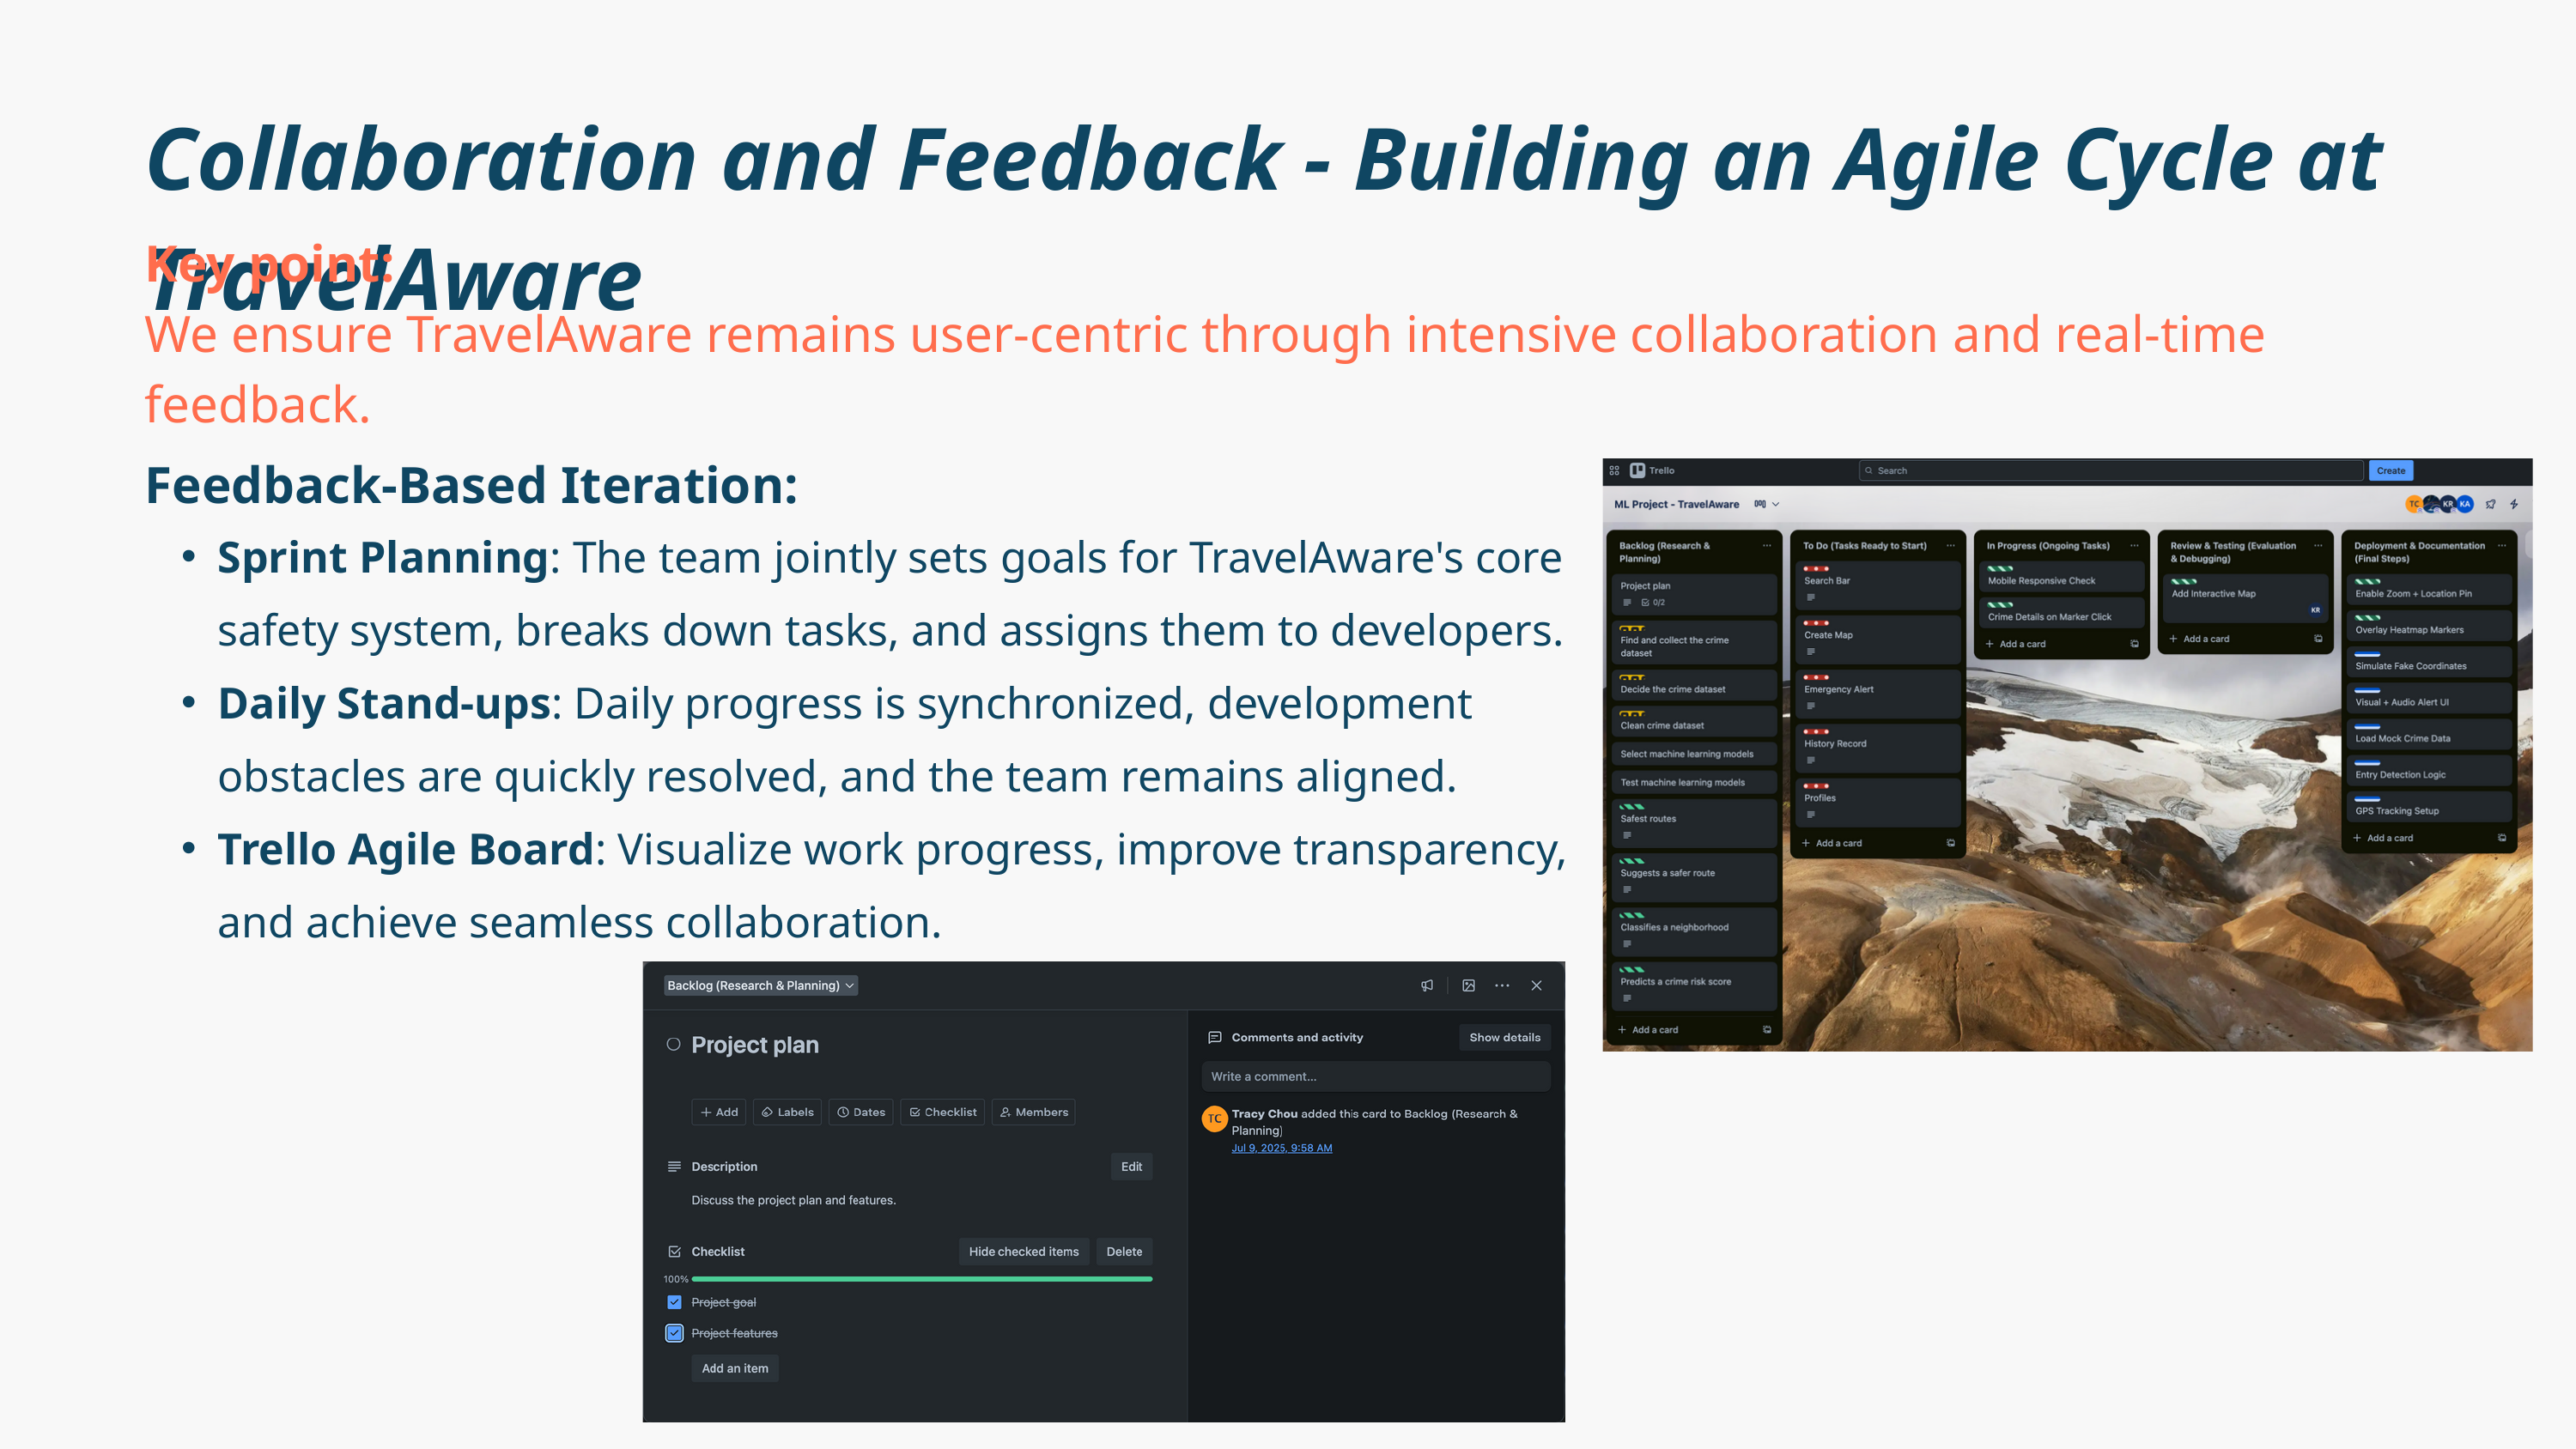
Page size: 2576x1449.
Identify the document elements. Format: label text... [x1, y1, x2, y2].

text_box Feedback-Based Iteration: [144, 443, 1628, 514]
text_box Key point: We ensure TravelAware remains user-centric through intensive collaboration and real-time feedback. [144, 221, 2347, 433]
text_box Sprint Planning: The team jointly sets goals for TravelAware's core safety system, breaks down tasks, and assigns them to developers. Daily Stand-ups: Daily progress is synchronized, development obstacles are quickly resolved, and the team remains aligned. Trello Agile Board: Visualize work progress, improve transparency, and achieve seamless collaboration. [144, 514, 1603, 947]
text_box Collaboration and Feedback - Building an Agile Cycle at TravelAware [144, 87, 2458, 328]
text_box [1602, 458, 2533, 1052]
text_box [642, 961, 1565, 1422]
